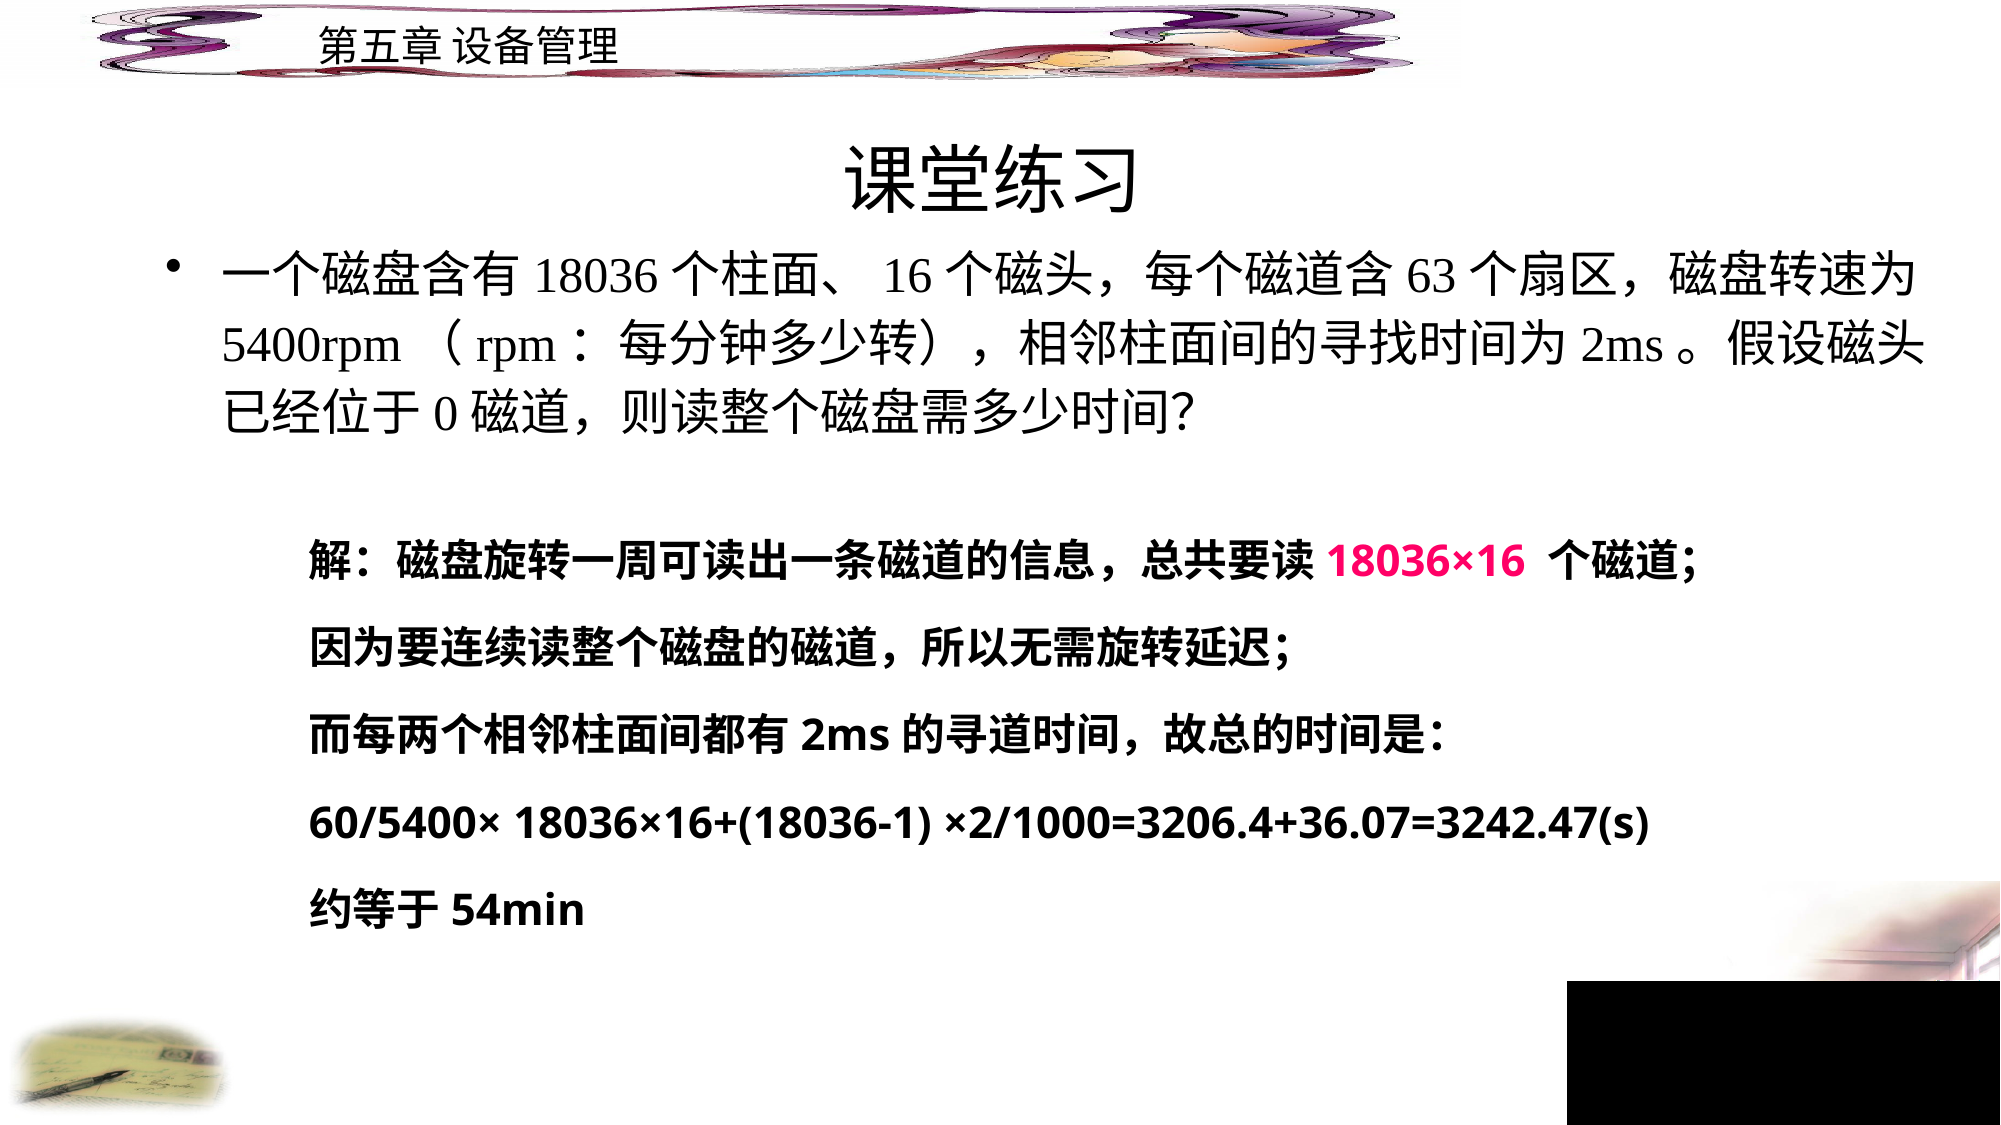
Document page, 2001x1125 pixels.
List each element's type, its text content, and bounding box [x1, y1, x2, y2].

text_box 而每两个相邻柱面间都有2ms的寻道时间，故总的时间是： [294, 699, 1833, 767]
text_box 约等于54min [294, 874, 659, 942]
text_box 60/5400× 18036×16+(18036-1) ×2/1000=3206.4+36.07=3242.47(s) [294, 787, 1840, 855]
picture [0, 0, 1461, 88]
picture [0, 1008, 234, 1125]
picture [1567, 881, 2000, 1125]
text_box 因为要连续读整个磁盘的磁道，所以无需旋转延迟； [294, 612, 1686, 680]
text_box 解：磁盘旋转一周可读出一条磁道的信息，总共要读18036×16 个磁道； [294, 525, 1716, 593]
title 课堂练习 [150, 99, 1835, 256]
list 一个磁盘含有18036个柱面、16个磁头，每个磁道含63个扇区，磁盘转速为5400rpm（rpm：每分钟多少转），相邻柱面间的寻找时间为2ms。假设磁头已经位于0磁道，则读整个磁盘需多少时间？ [150, 225, 1950, 479]
